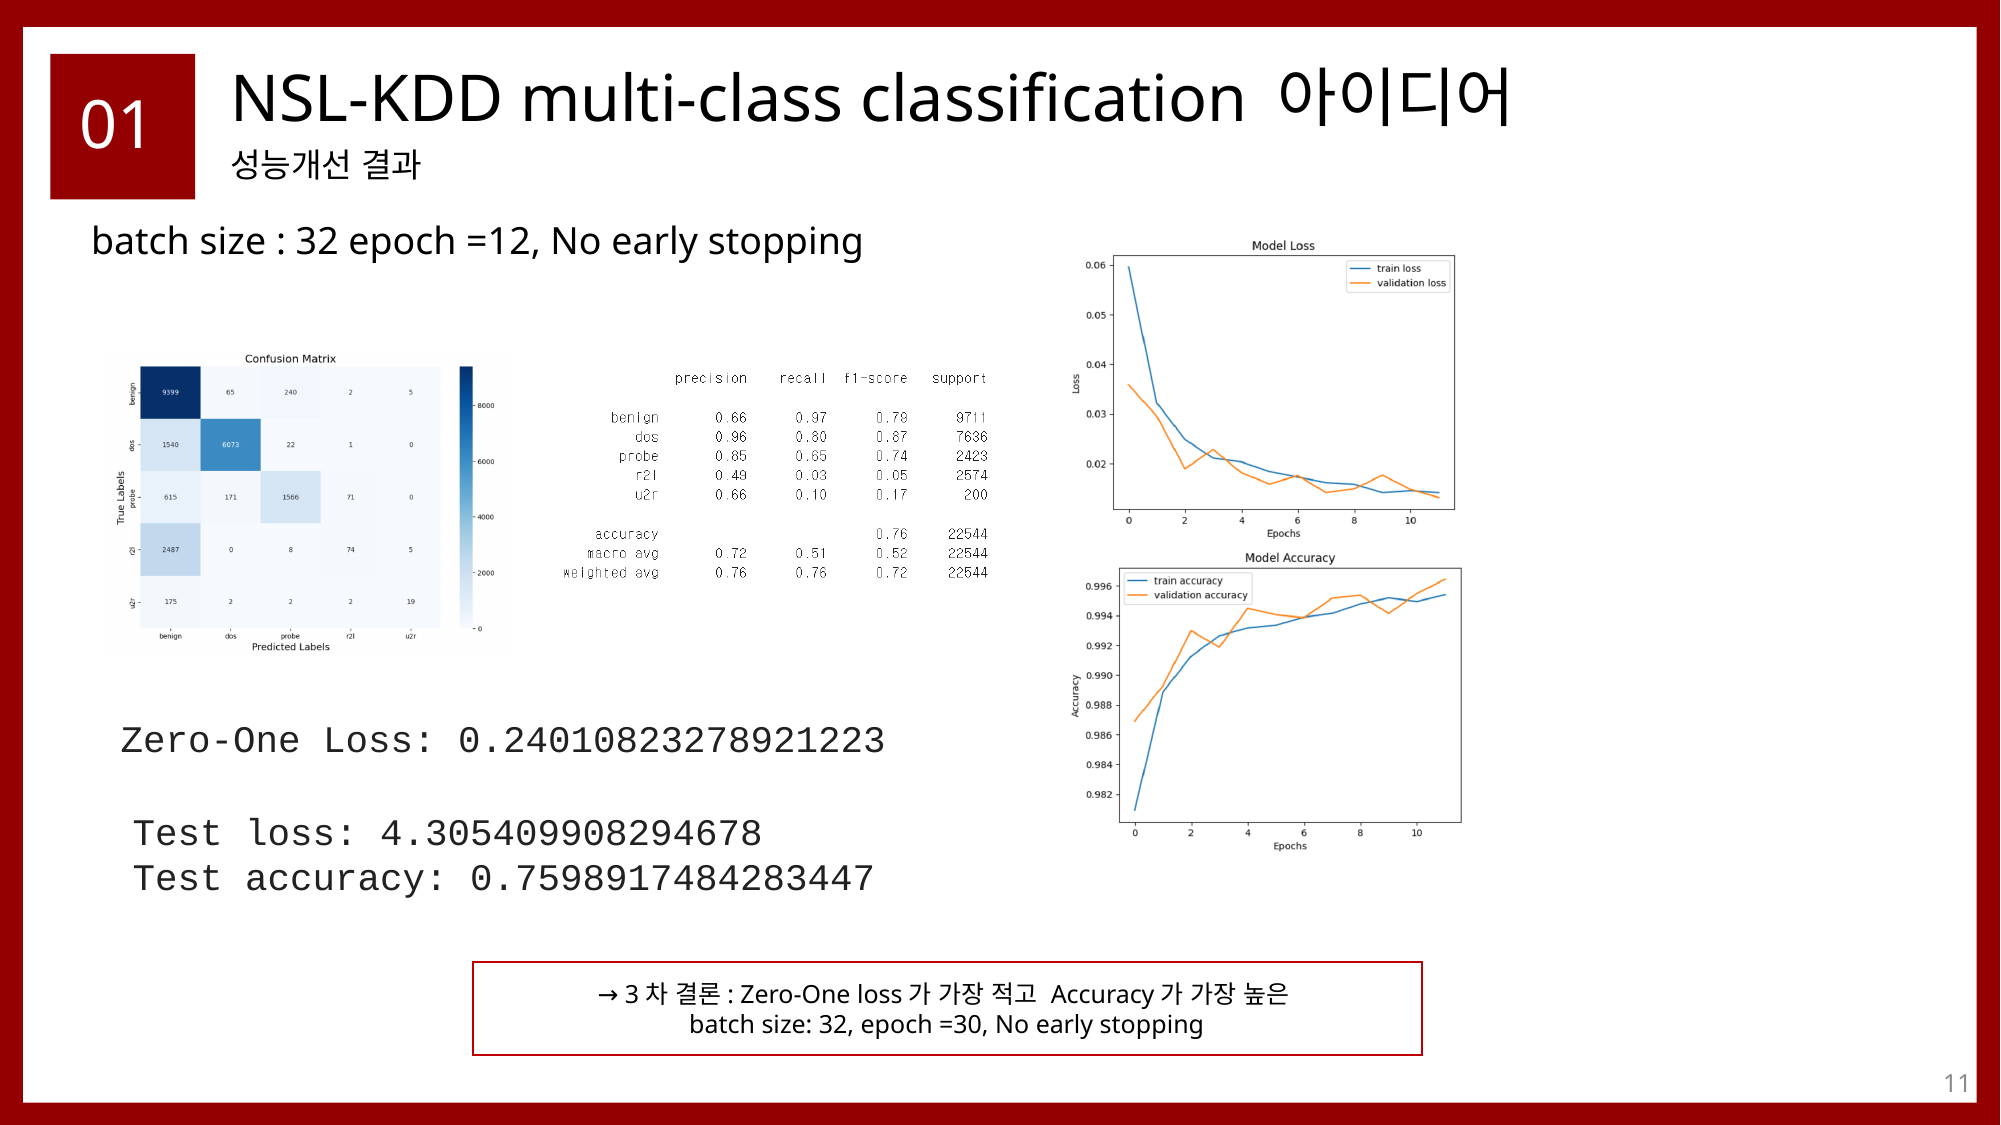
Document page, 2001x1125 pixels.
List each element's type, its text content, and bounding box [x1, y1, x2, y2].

picture [548, 369, 1001, 590]
text_box Zero-One Loss: 0.24010823278921223 [105, 708, 1064, 768]
slide_number 11 [1536, 1054, 1987, 1115]
picture [1064, 240, 1475, 856]
text_box batch size : 32 epoch =12, No early stopping [76, 210, 1077, 270]
title NSL-KDD multi-class classification 아이디어 [215, 57, 1833, 143]
text_box → 3차 결론: Zero-One loss가 가장 적고 Accuracy가 가장 높은 batch size: 32, epoch =30, No early stopping [472, 961, 1423, 1056]
text_box Test loss: 4.305409908294678 Test accuracy: 0.7598917484283447 [117, 801, 1118, 906]
list 성능개선 결과 [215, 141, 924, 201]
list 01 [64, 83, 209, 169]
picture [102, 350, 511, 656]
